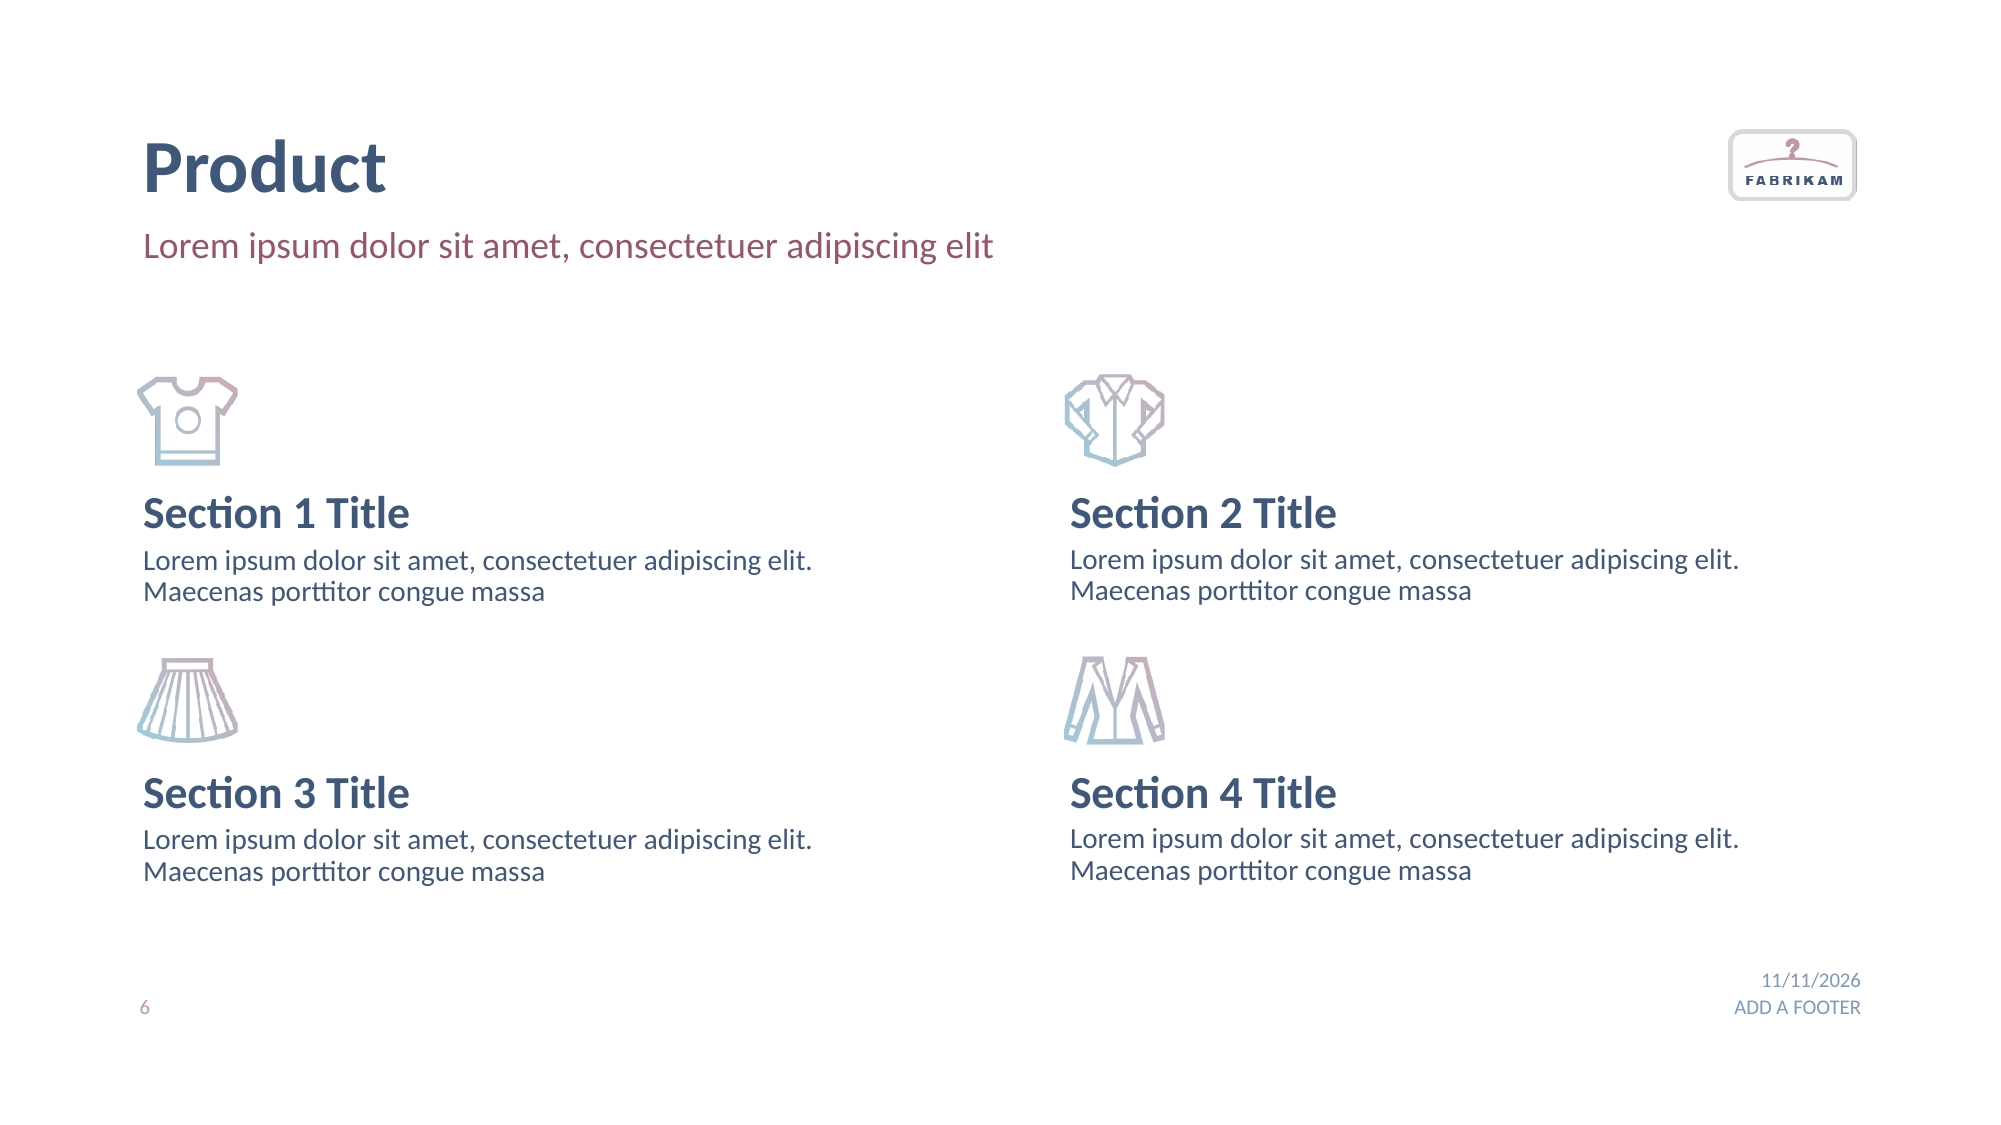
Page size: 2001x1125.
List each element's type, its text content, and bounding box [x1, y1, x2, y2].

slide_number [1683, 953, 1862, 992]
list Section 3 Title [137, 763, 936, 819]
title Product [137, 121, 1620, 215]
picture [1727, 129, 1857, 201]
list Lorem ipsum dolor sit amet, consectetuer adipiscing elit. Maecenas porttitor congue massa [137, 824, 936, 914]
slide_number 6 [105, 993, 170, 1033]
picture [1064, 374, 1165, 467]
list Lorem ipsum dolor sit amet, consectetuer adipiscing elit. Maecenas porttitor congue massa [137, 545, 936, 634]
list Lorem ipsum dolor sit amet, consectetuer adipiscing elit. Maecenas porttitor congue massa [1064, 544, 1863, 633]
list Section 2 Title [1064, 484, 1863, 539]
list Section 4 Title [1064, 763, 1863, 819]
picture [137, 374, 238, 467]
footer ADD A FOOTER [1186, 993, 1862, 1033]
list Section 1 Title [137, 484, 936, 539]
picture [137, 654, 238, 746]
picture [1064, 654, 1165, 746]
list Lorem ipsum dolor sit amet, consectetuer adipiscing elit. Maecenas porttitor congue massa [1064, 823, 1863, 913]
list Lorem ipsum dolor sit amet, consectetuer adipiscing elit [137, 226, 1620, 315]
